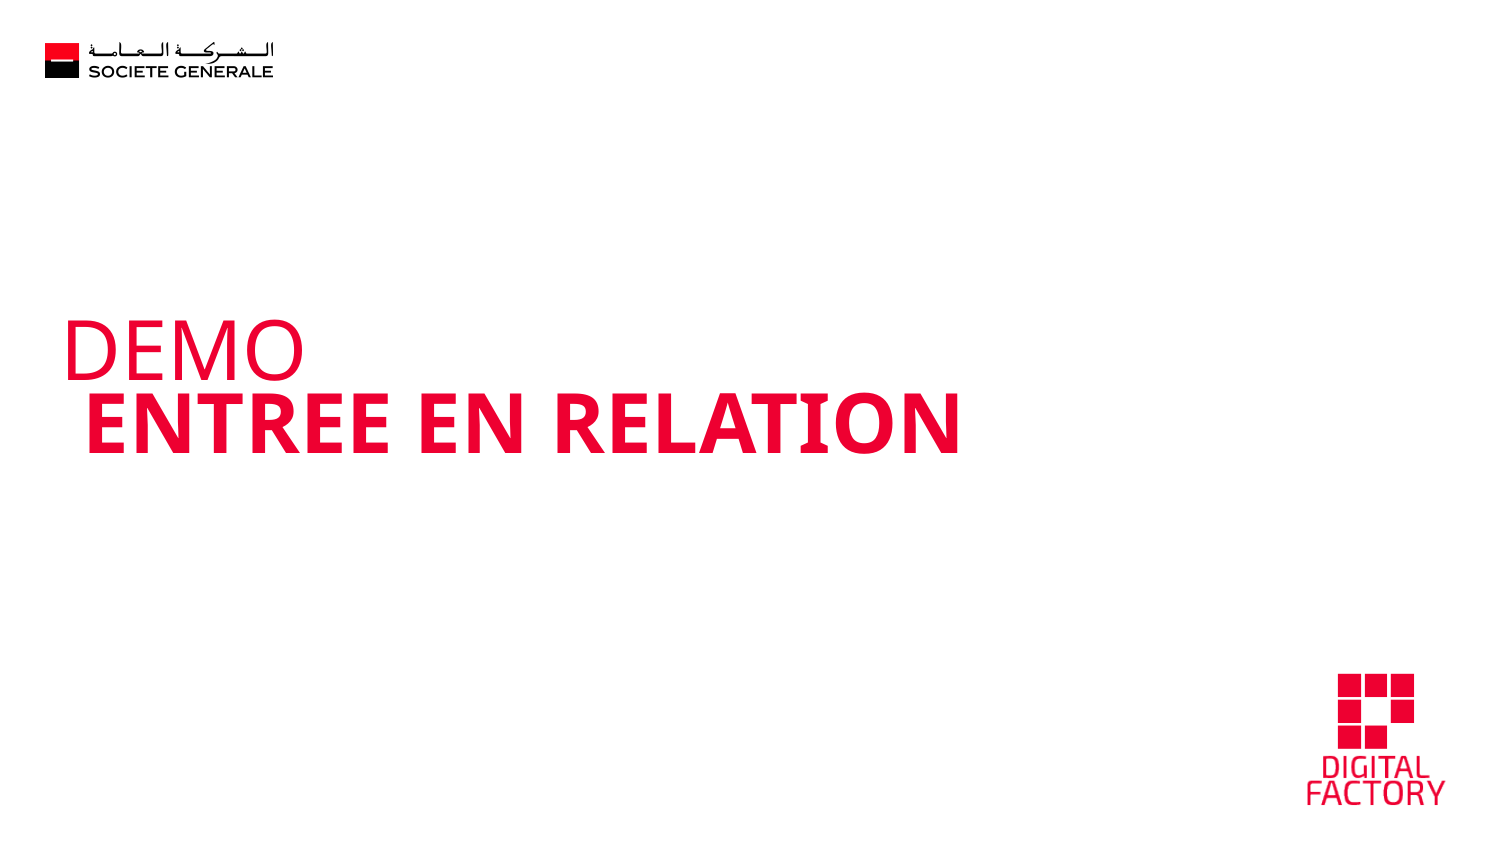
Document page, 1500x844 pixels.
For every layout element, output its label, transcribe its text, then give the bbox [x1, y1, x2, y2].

picture [45, 42, 273, 78]
text_box ENTREE EN RELATION [67, 362, 981, 478]
picture [1304, 668, 1448, 812]
text_box DEMO [45, 278, 999, 366]
